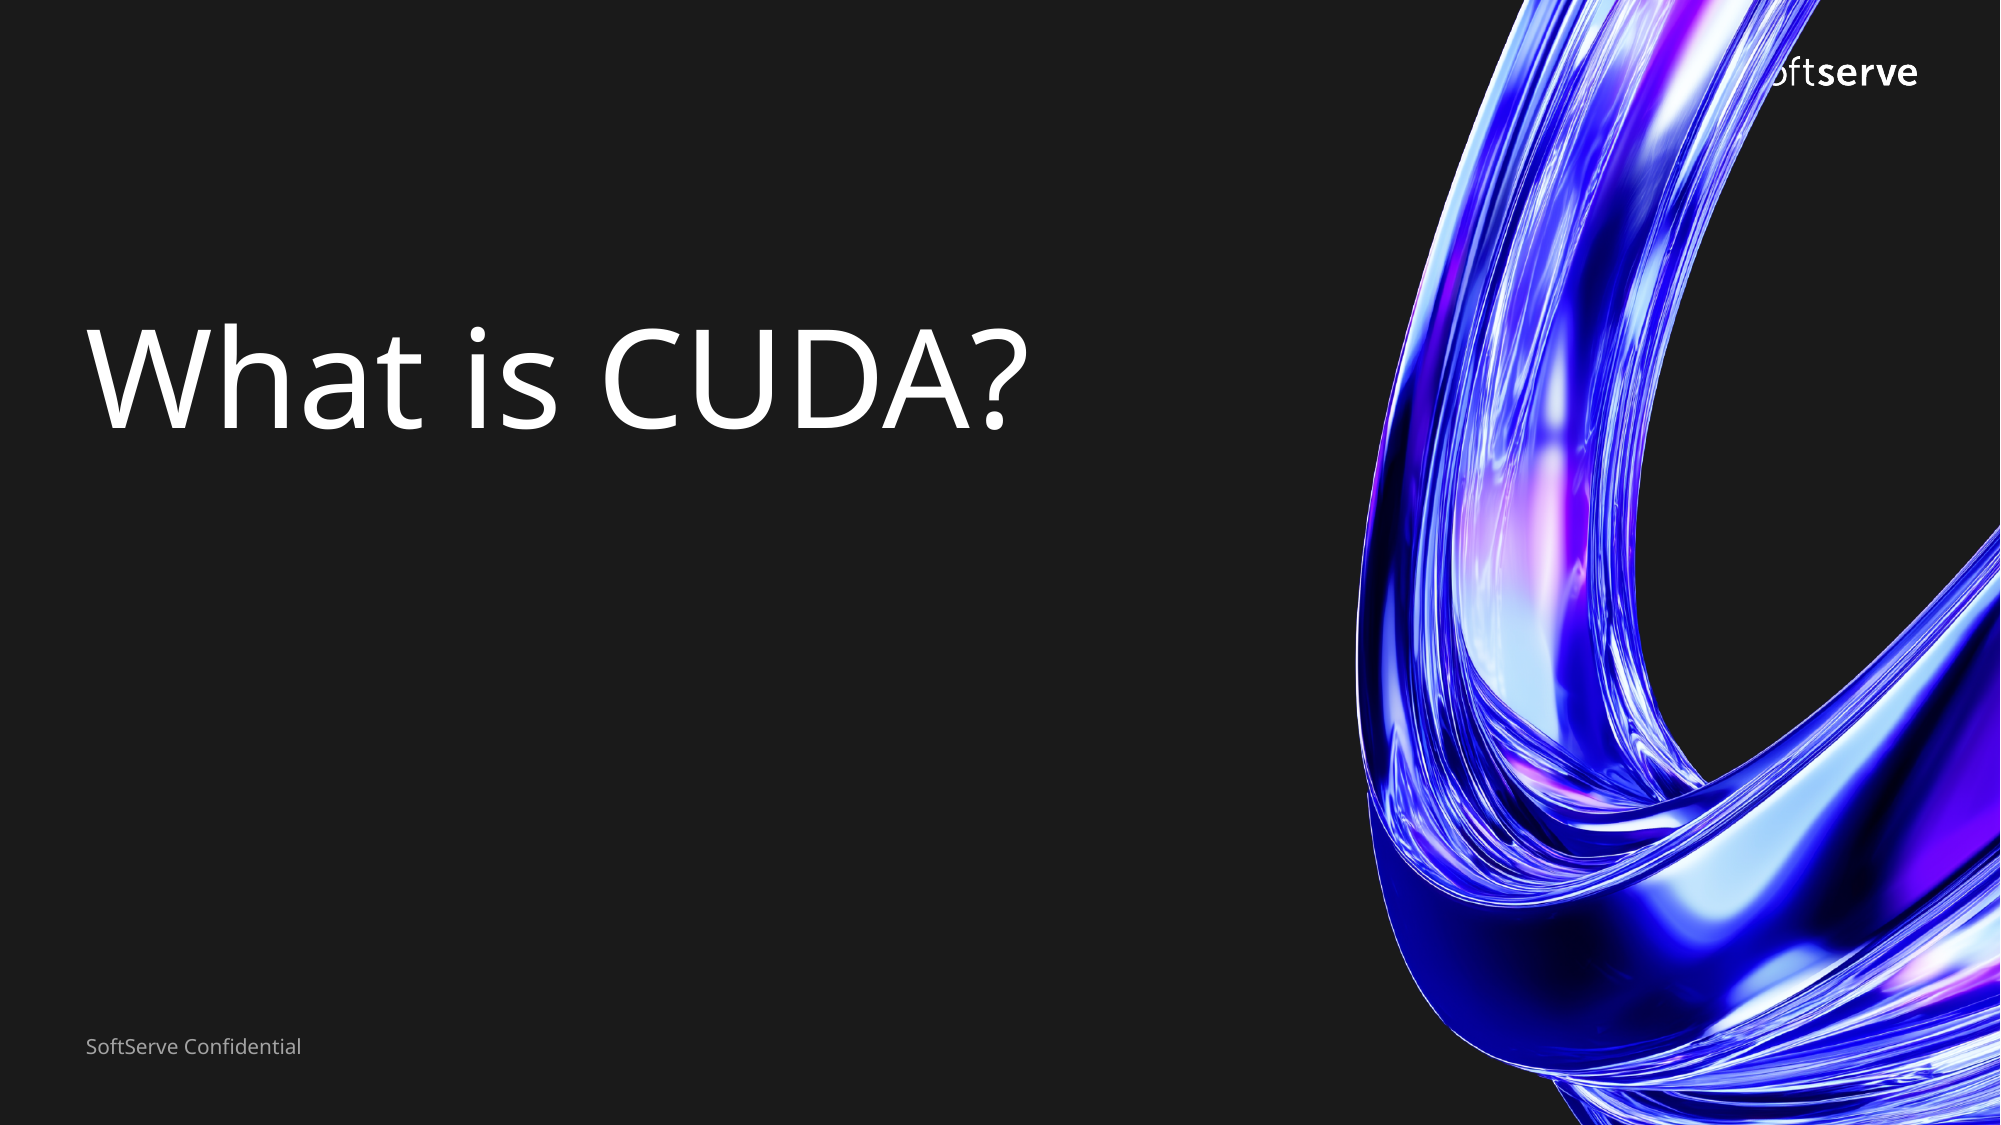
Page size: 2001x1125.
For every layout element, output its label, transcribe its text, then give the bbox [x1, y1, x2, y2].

title What is CUDA? [85, 315, 1095, 583]
picture [1095, 1, 2000, 1125]
